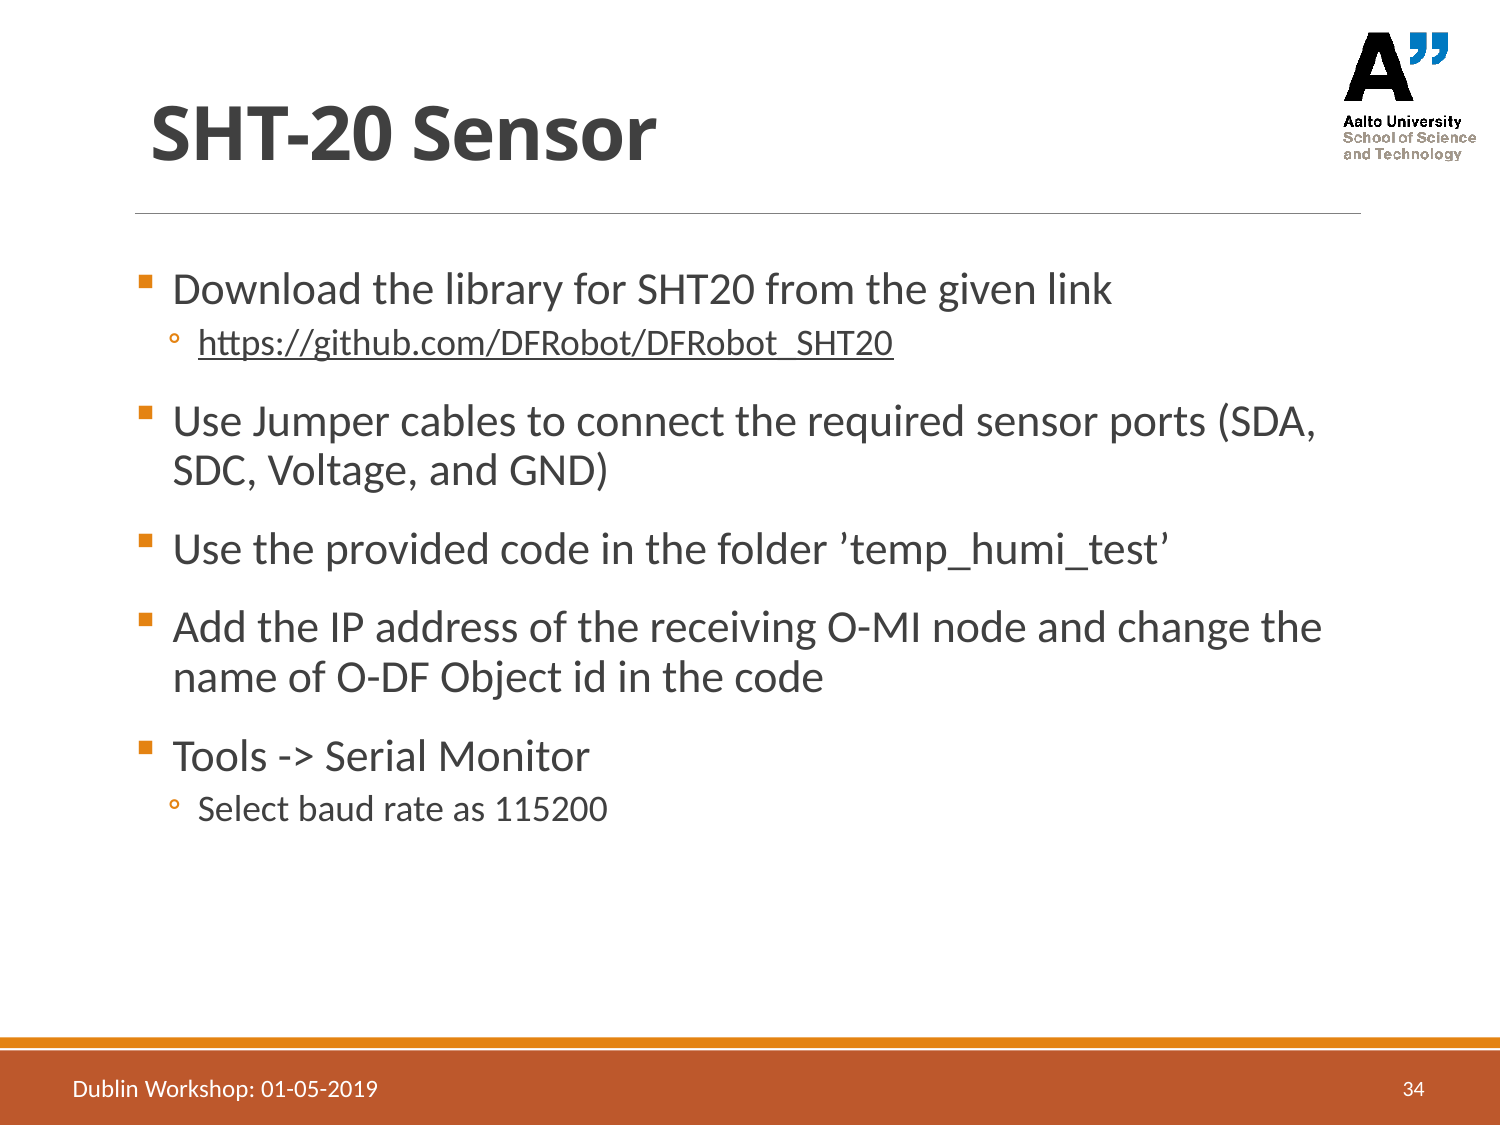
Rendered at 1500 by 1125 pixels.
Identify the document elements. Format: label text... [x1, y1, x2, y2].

list Download the library for SHT20 from the given link https://github.com/DFRobot/DFRobot_SHT20 Use Jumper cables to connect the required sensor ports (SDA, SDC, Voltage, and GND) Use the provided code in the folder ’temp_humi_test’ Add the IP address of the receiving O-MI node and change the name of O-DF Object id in the code Tools -> Serial Monitor Select baud rate as 115200 [135, 257, 1373, 918]
footer Dublin Workshop: 01-05-2019 [0, 1057, 452, 1118]
picture [1311, 1, 1500, 186]
slide_number 34 [1278, 1058, 1440, 1118]
title SHT-20 Sensor [135, 28, 1373, 184]
